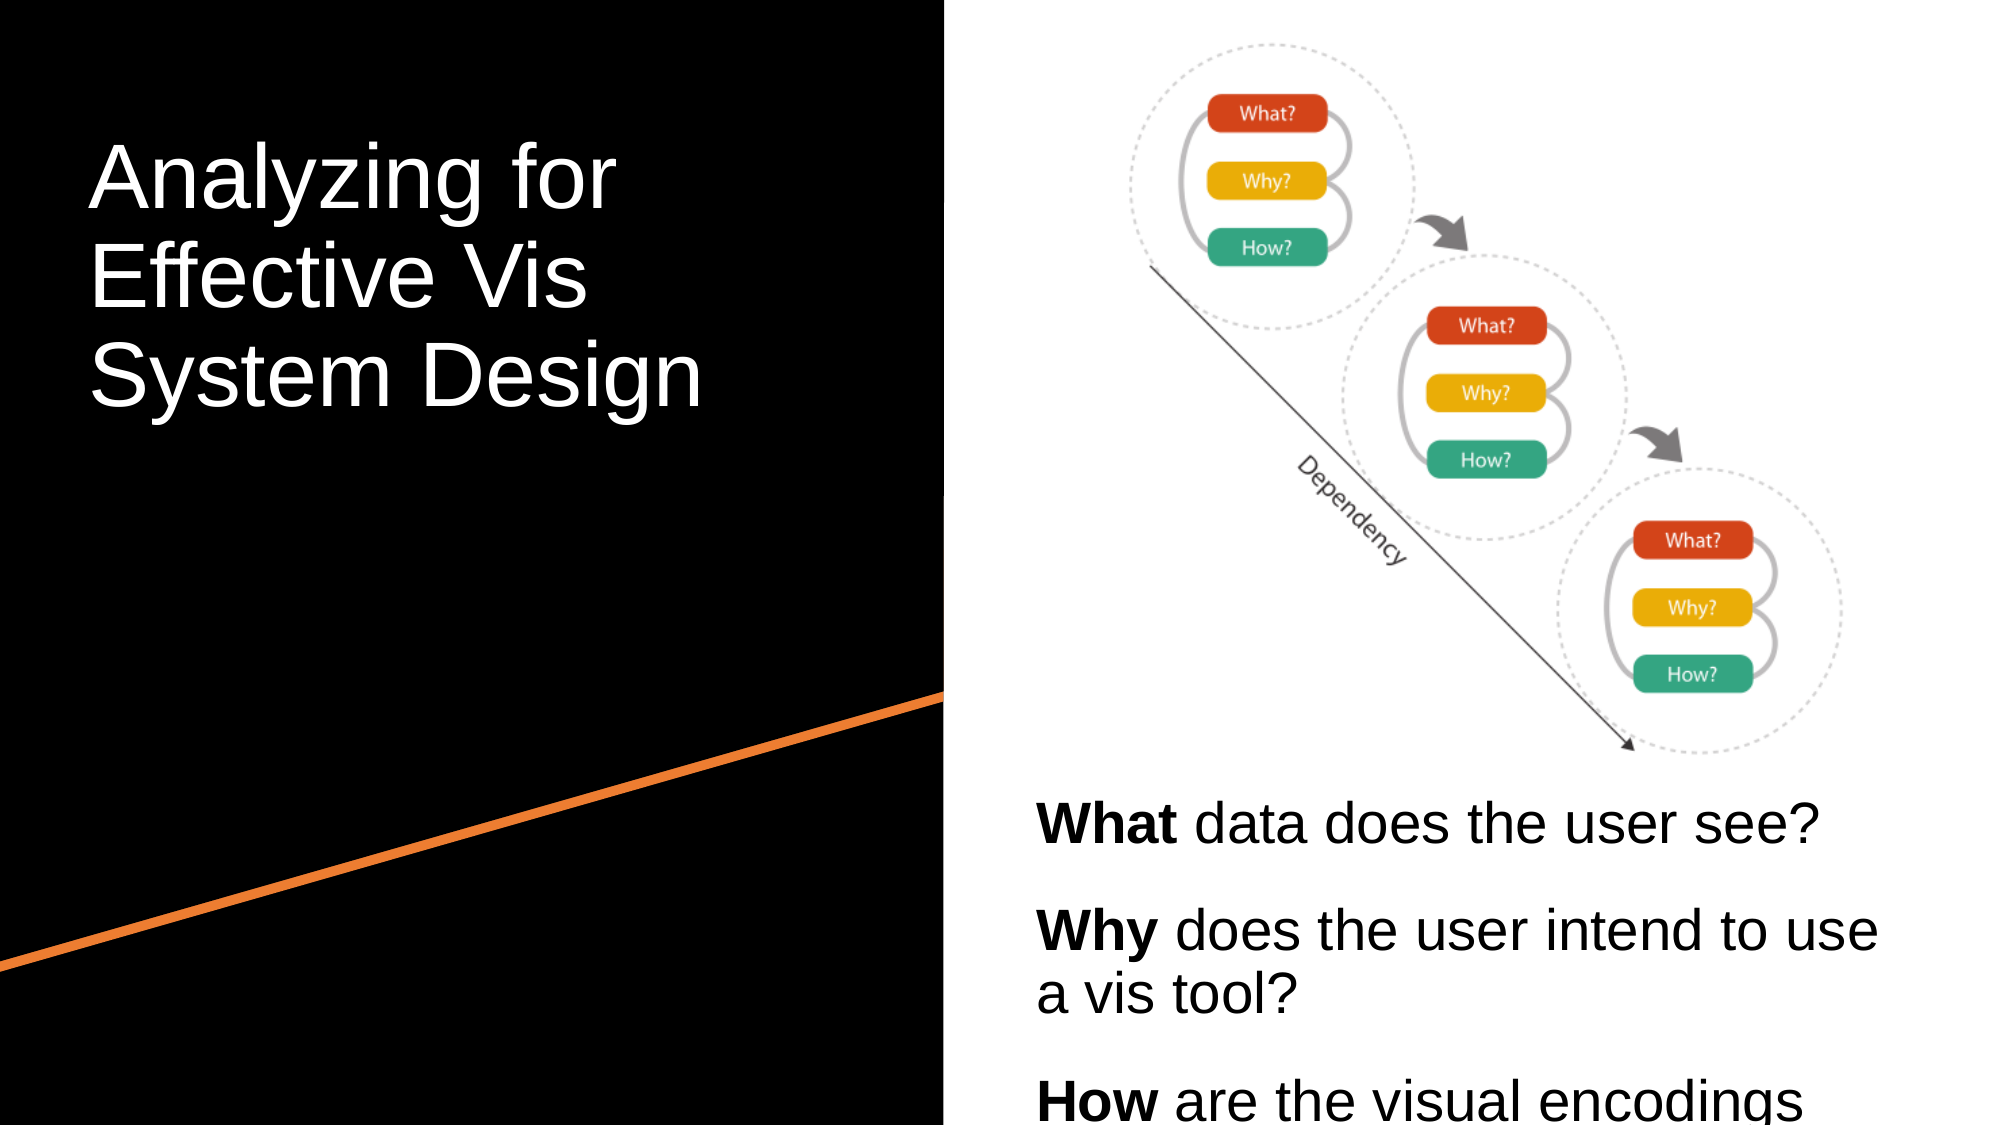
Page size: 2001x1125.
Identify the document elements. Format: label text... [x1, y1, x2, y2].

list What data does the user see? Why does the user intend to use a vis tool? How are the visual encodings and interaction idioms constructed? [1015, 773, 1928, 1006]
title Analyzing for Effective Vis System Design [68, 109, 879, 659]
picture [1066, 21, 1877, 774]
